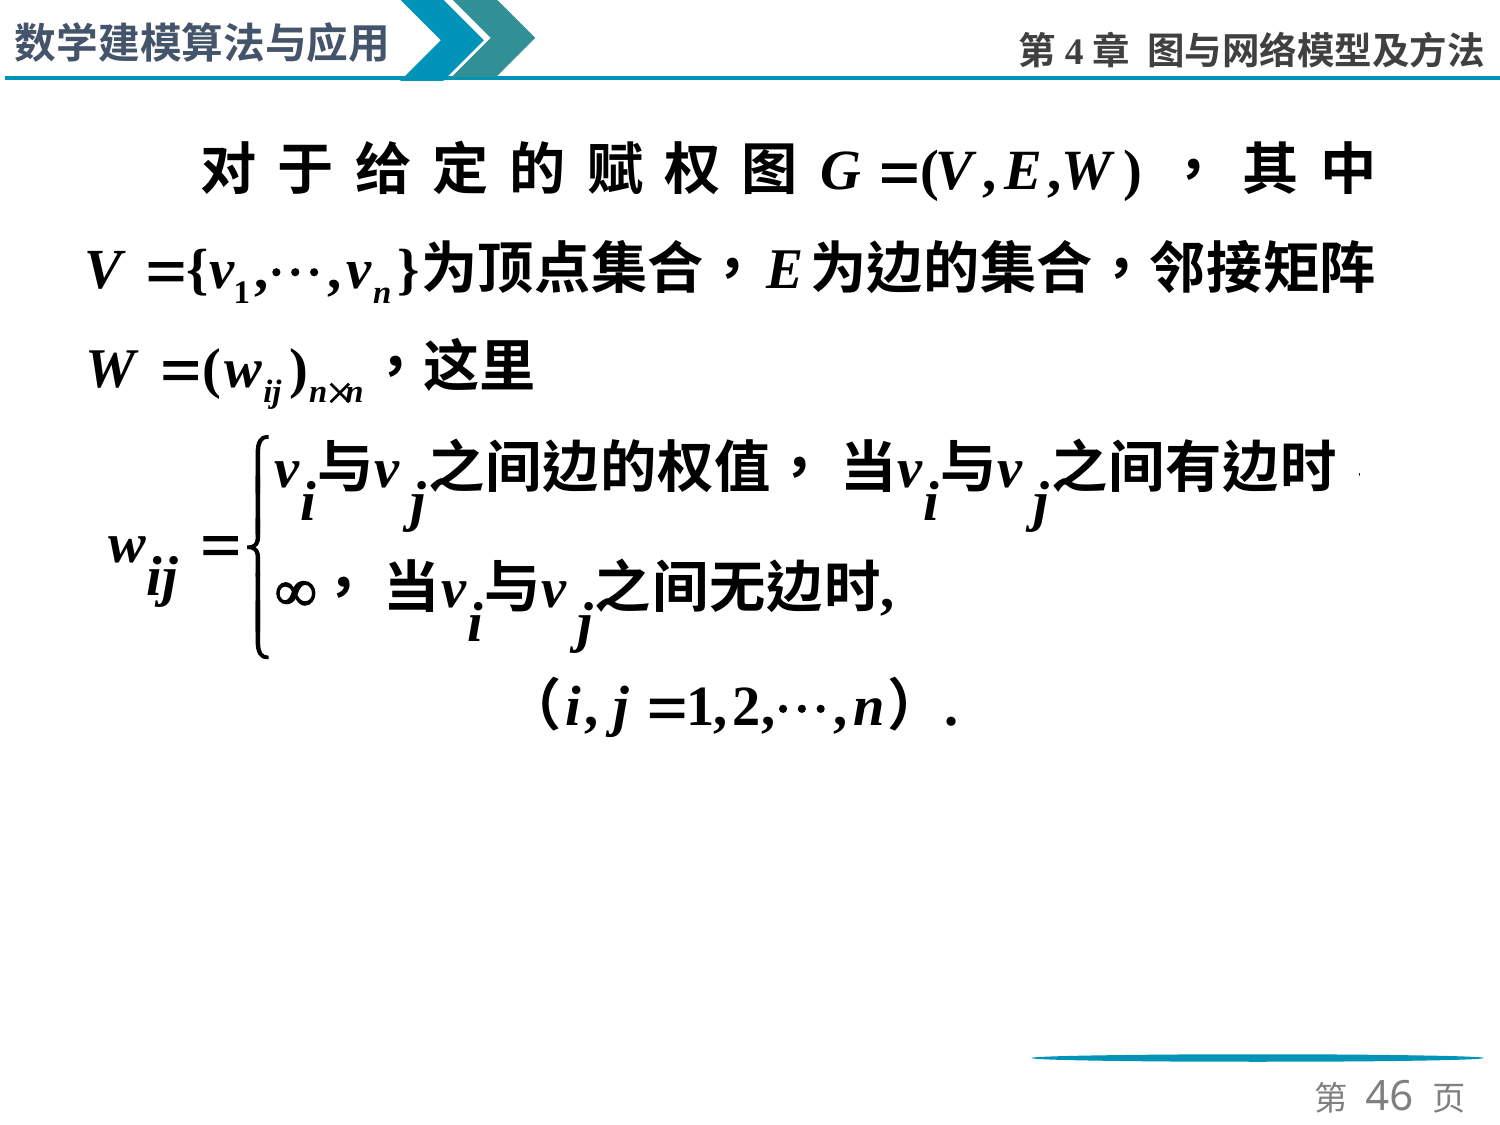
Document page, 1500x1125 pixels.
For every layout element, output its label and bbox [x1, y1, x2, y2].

text_box [87, 131, 1377, 798]
